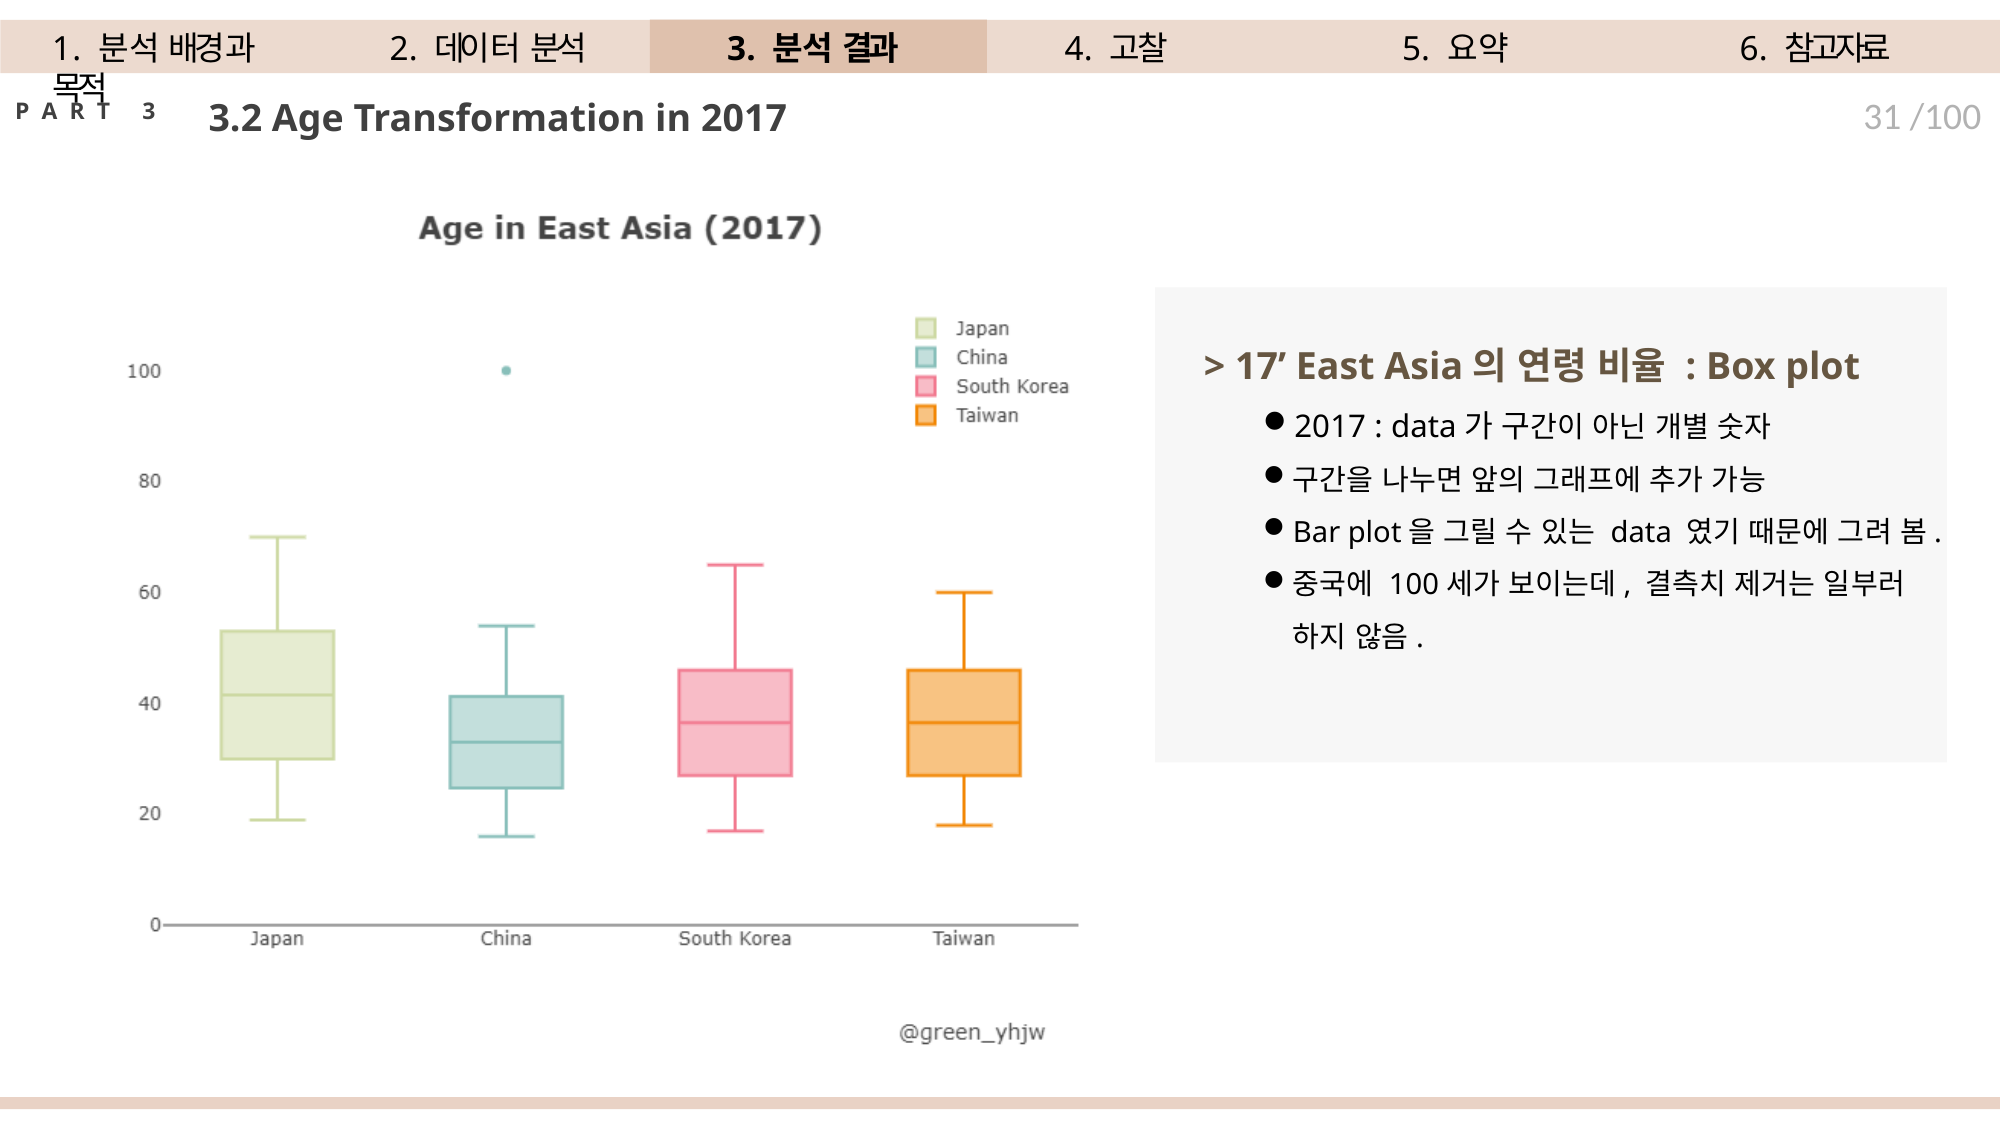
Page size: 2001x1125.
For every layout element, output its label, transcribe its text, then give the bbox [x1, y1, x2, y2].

text_box 3. 분석 결과 [724, 25, 985, 68]
picture [87, 163, 1155, 1079]
text_box > 17’ East Asia의 연령 비율 : Box plot 2017 : data가 구간이 아닌 개별 숫자 구간을 나누면 앞의 그래프에 추가 가능 Bar plot을 그릴 수 있는 data 였기 때문에 그려 봄. 중국에 100세가 보이는데, 결측치 제거는 일부러 하지 않음. [1189, 312, 1947, 661]
text_box 6. 참고자료 [1737, 25, 1998, 68]
text_box P A R T 3 [12, 94, 157, 124]
text_box 3.2 Age Transformation in 2017 [196, 91, 1803, 139]
text_box [1159, 287, 1947, 763]
text_box 2. 데이터 분석 [387, 25, 648, 68]
text_box 5. 요약 [1399, 25, 1660, 68]
text_box [649, 19, 987, 73]
text_box 4. 고찰 [1062, 25, 1323, 68]
text_box 1. 분석 배경과 목적 [49, 25, 310, 107]
slide_number 31 /100 [1850, 92, 1982, 138]
